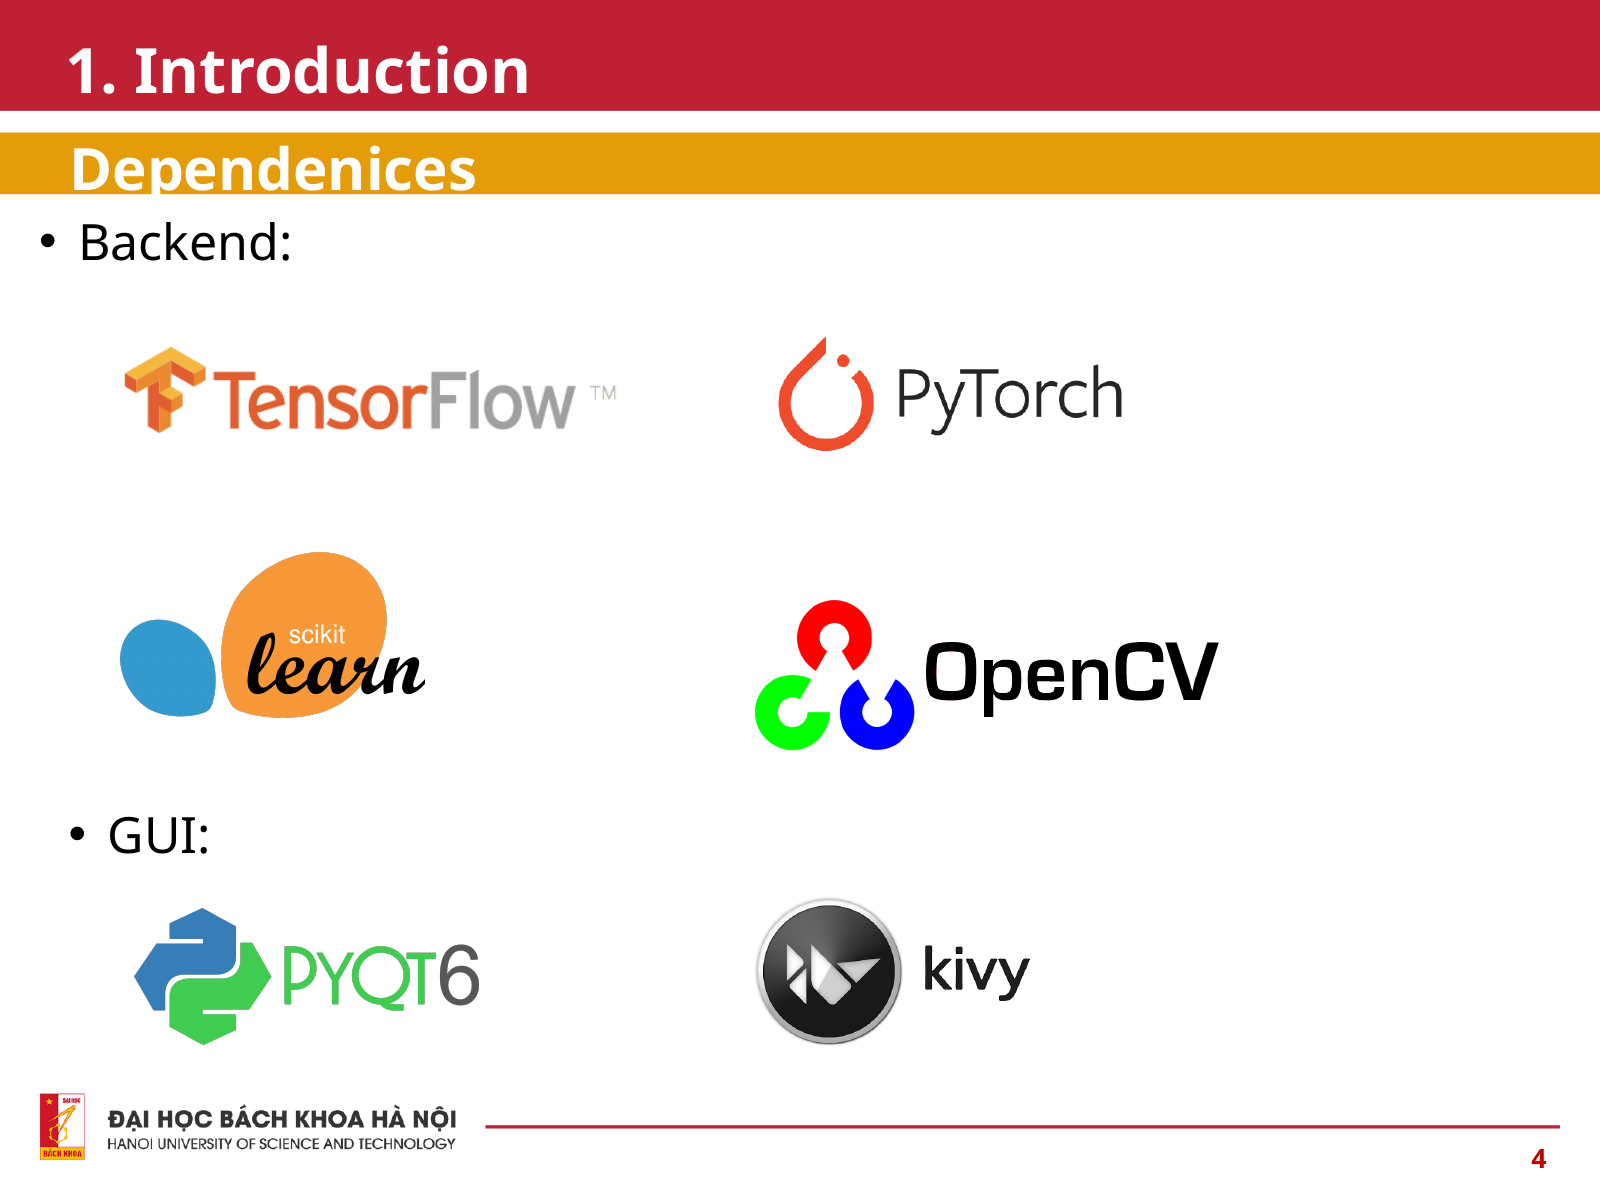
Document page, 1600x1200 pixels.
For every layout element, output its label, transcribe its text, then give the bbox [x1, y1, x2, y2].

picture [753, 895, 1053, 1046]
text_box 4 [1216, 1142, 1547, 1175]
text_box GUI: [0, 808, 268, 864]
text_box 1. Introduction [0, 31, 566, 107]
picture [134, 907, 479, 1045]
picture [754, 600, 1223, 753]
text_box Dependenices [8, 127, 574, 203]
picture [753, 295, 1145, 491]
picture [119, 552, 426, 718]
text_box Backend: [0, 215, 294, 271]
text_box [0, 0, 1600, 1200]
picture [114, 338, 621, 447]
